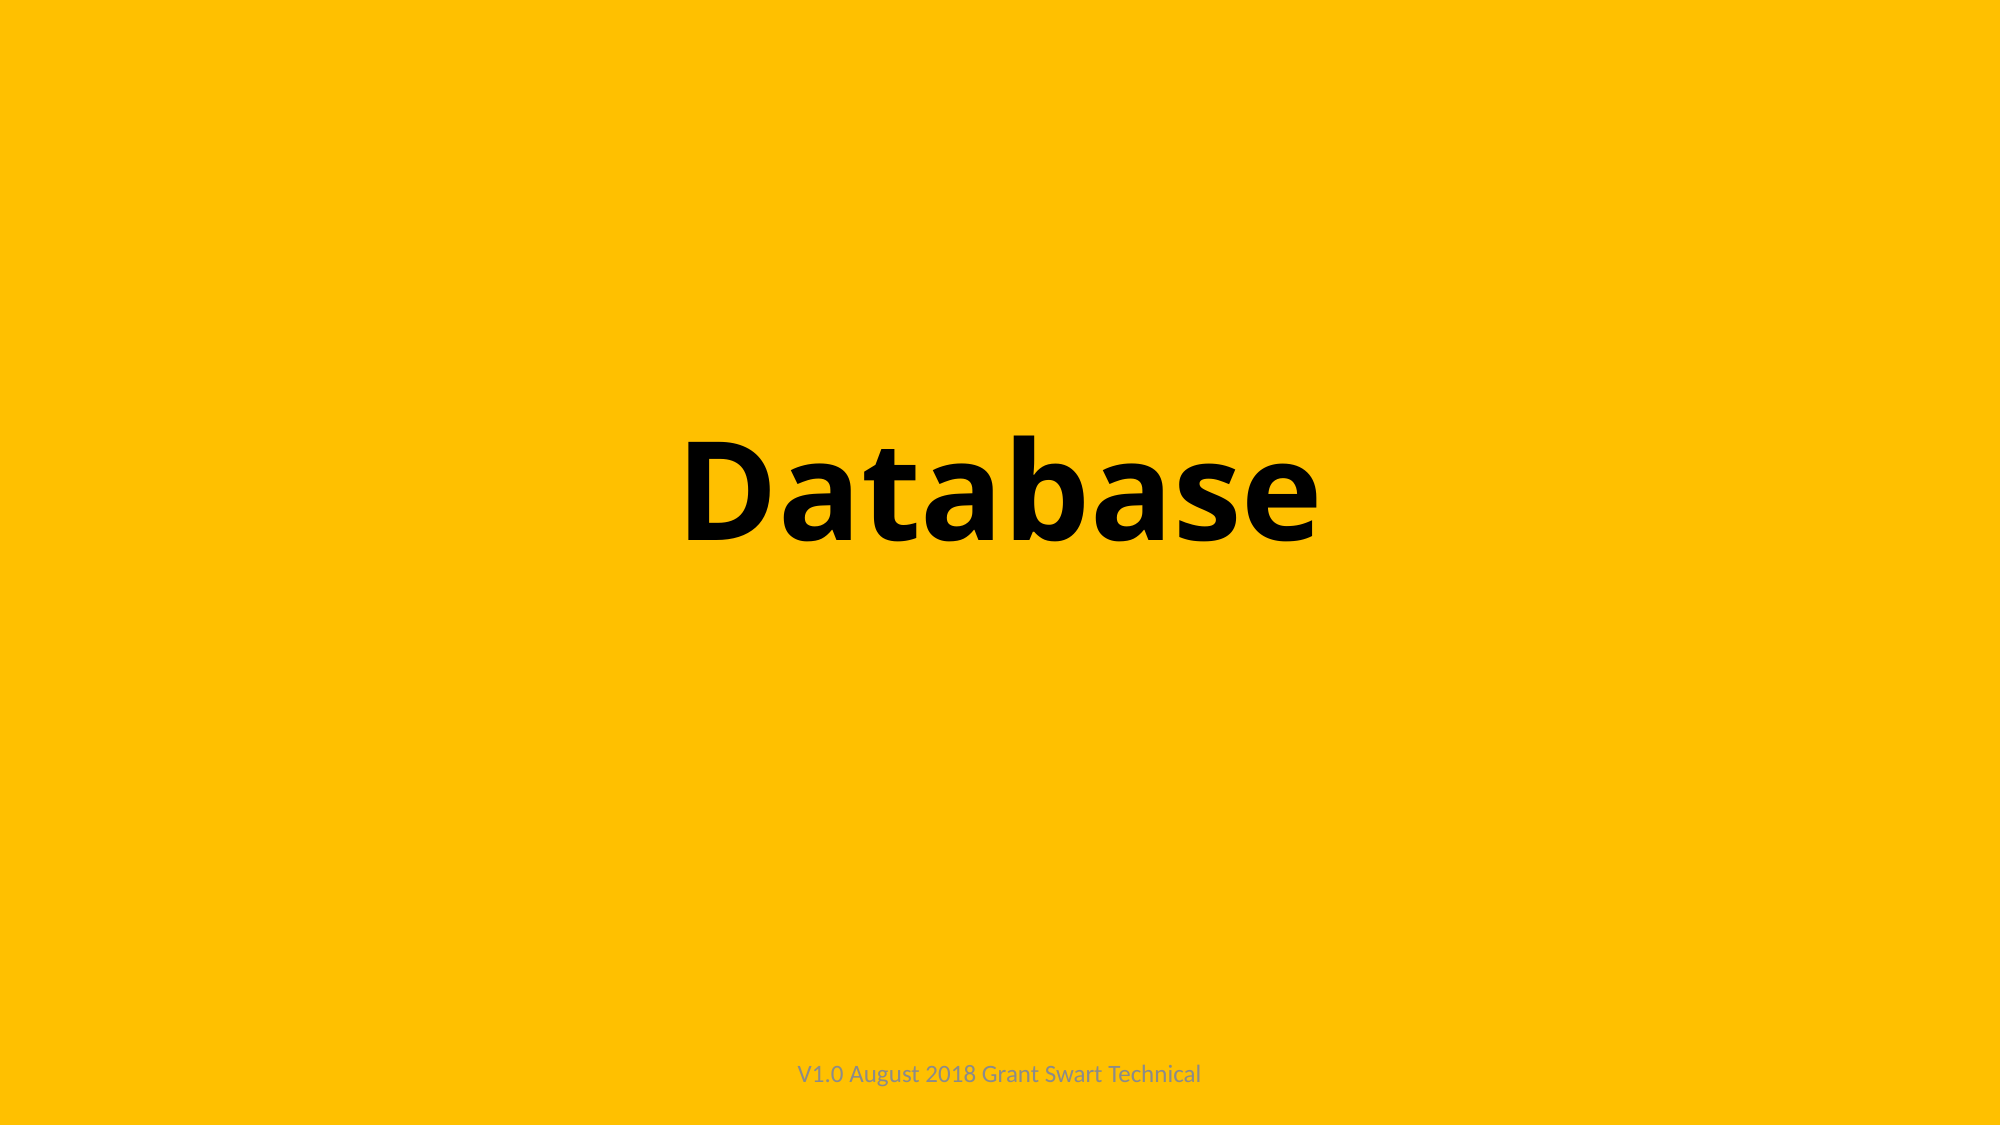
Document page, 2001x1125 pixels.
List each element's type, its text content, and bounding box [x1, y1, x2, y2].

footer V1.0 August 2018 Grant Swart Technical [662, 1042, 1338, 1103]
title Database [137, 369, 1863, 578]
